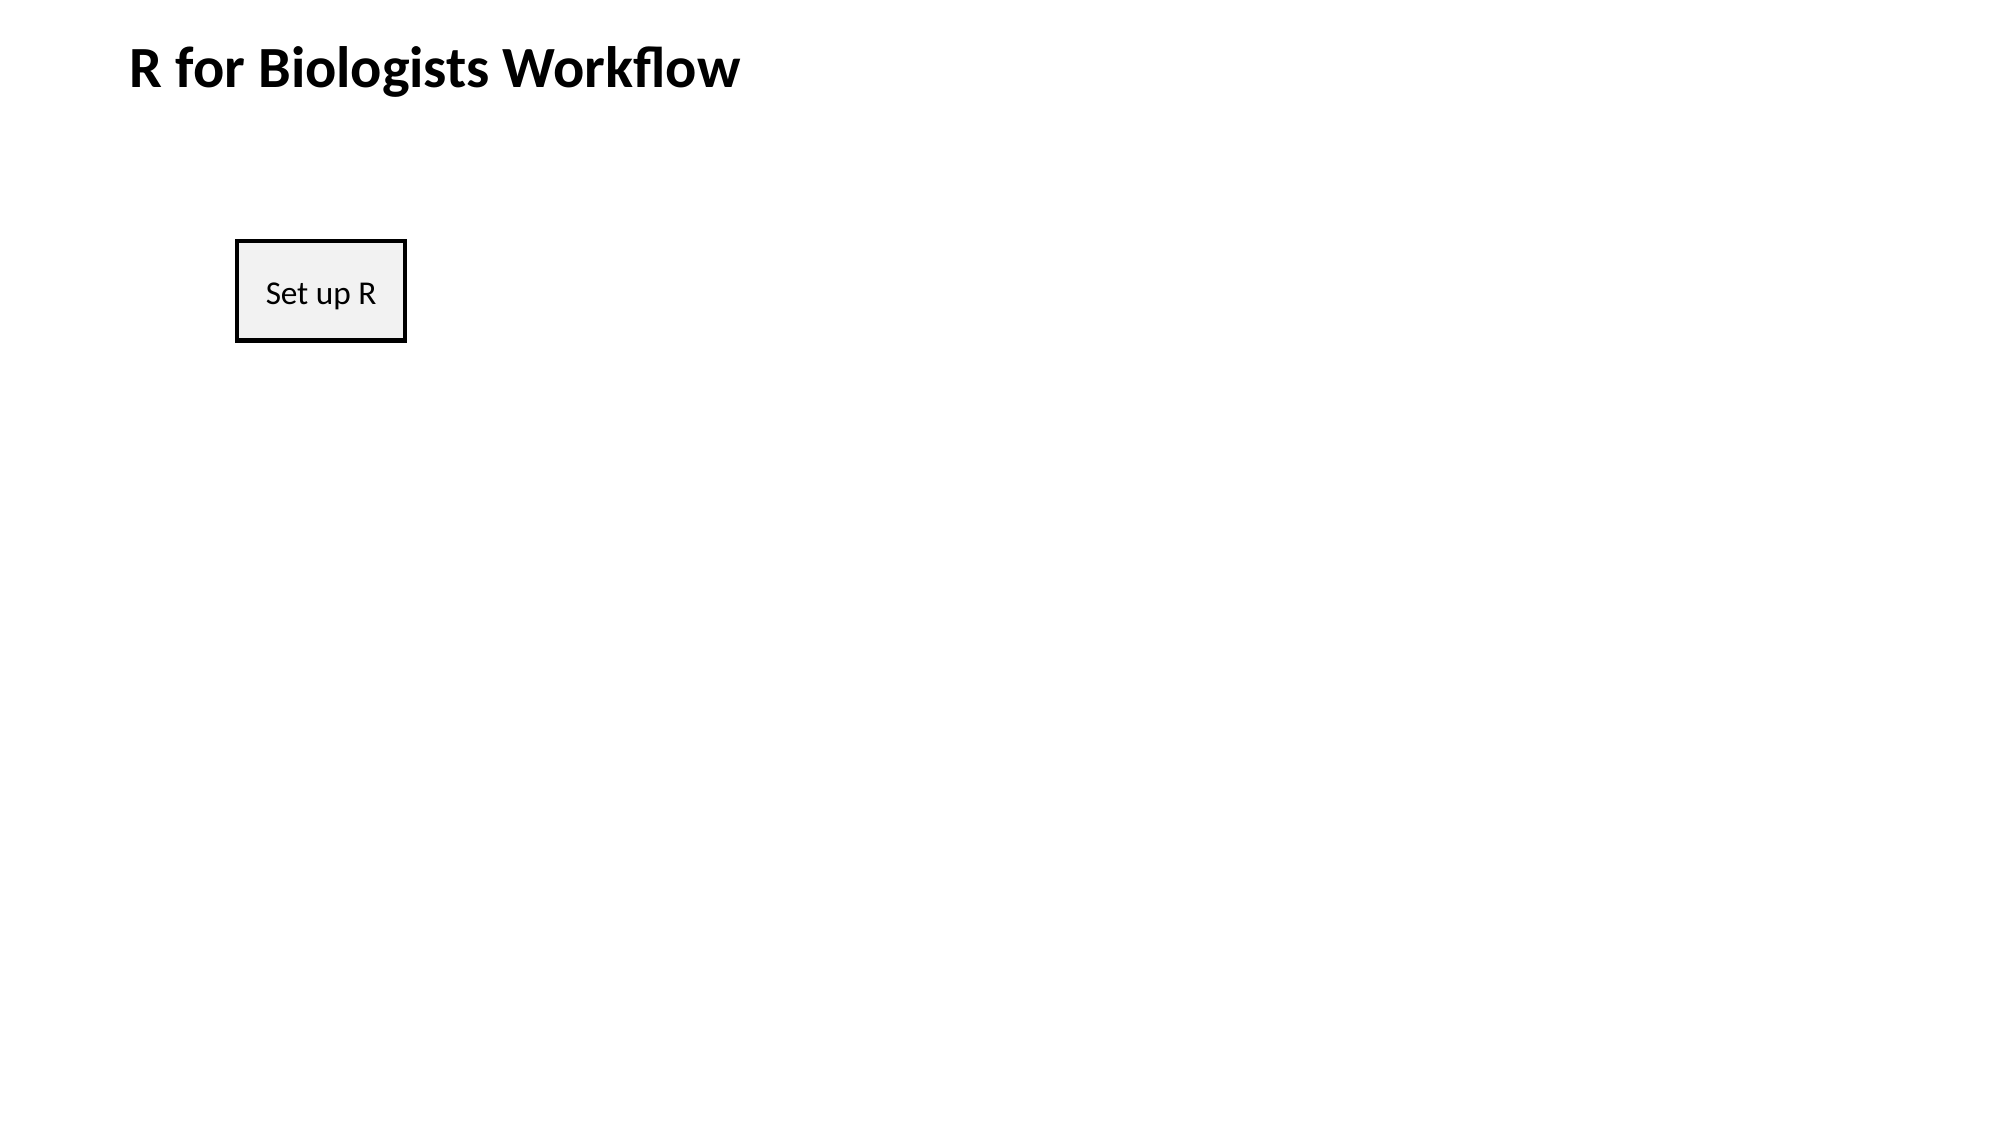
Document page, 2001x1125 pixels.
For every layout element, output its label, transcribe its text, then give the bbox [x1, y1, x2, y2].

text_box R for Biologists Workflow [114, 21, 756, 107]
text_box Set up R [236, 240, 406, 342]
